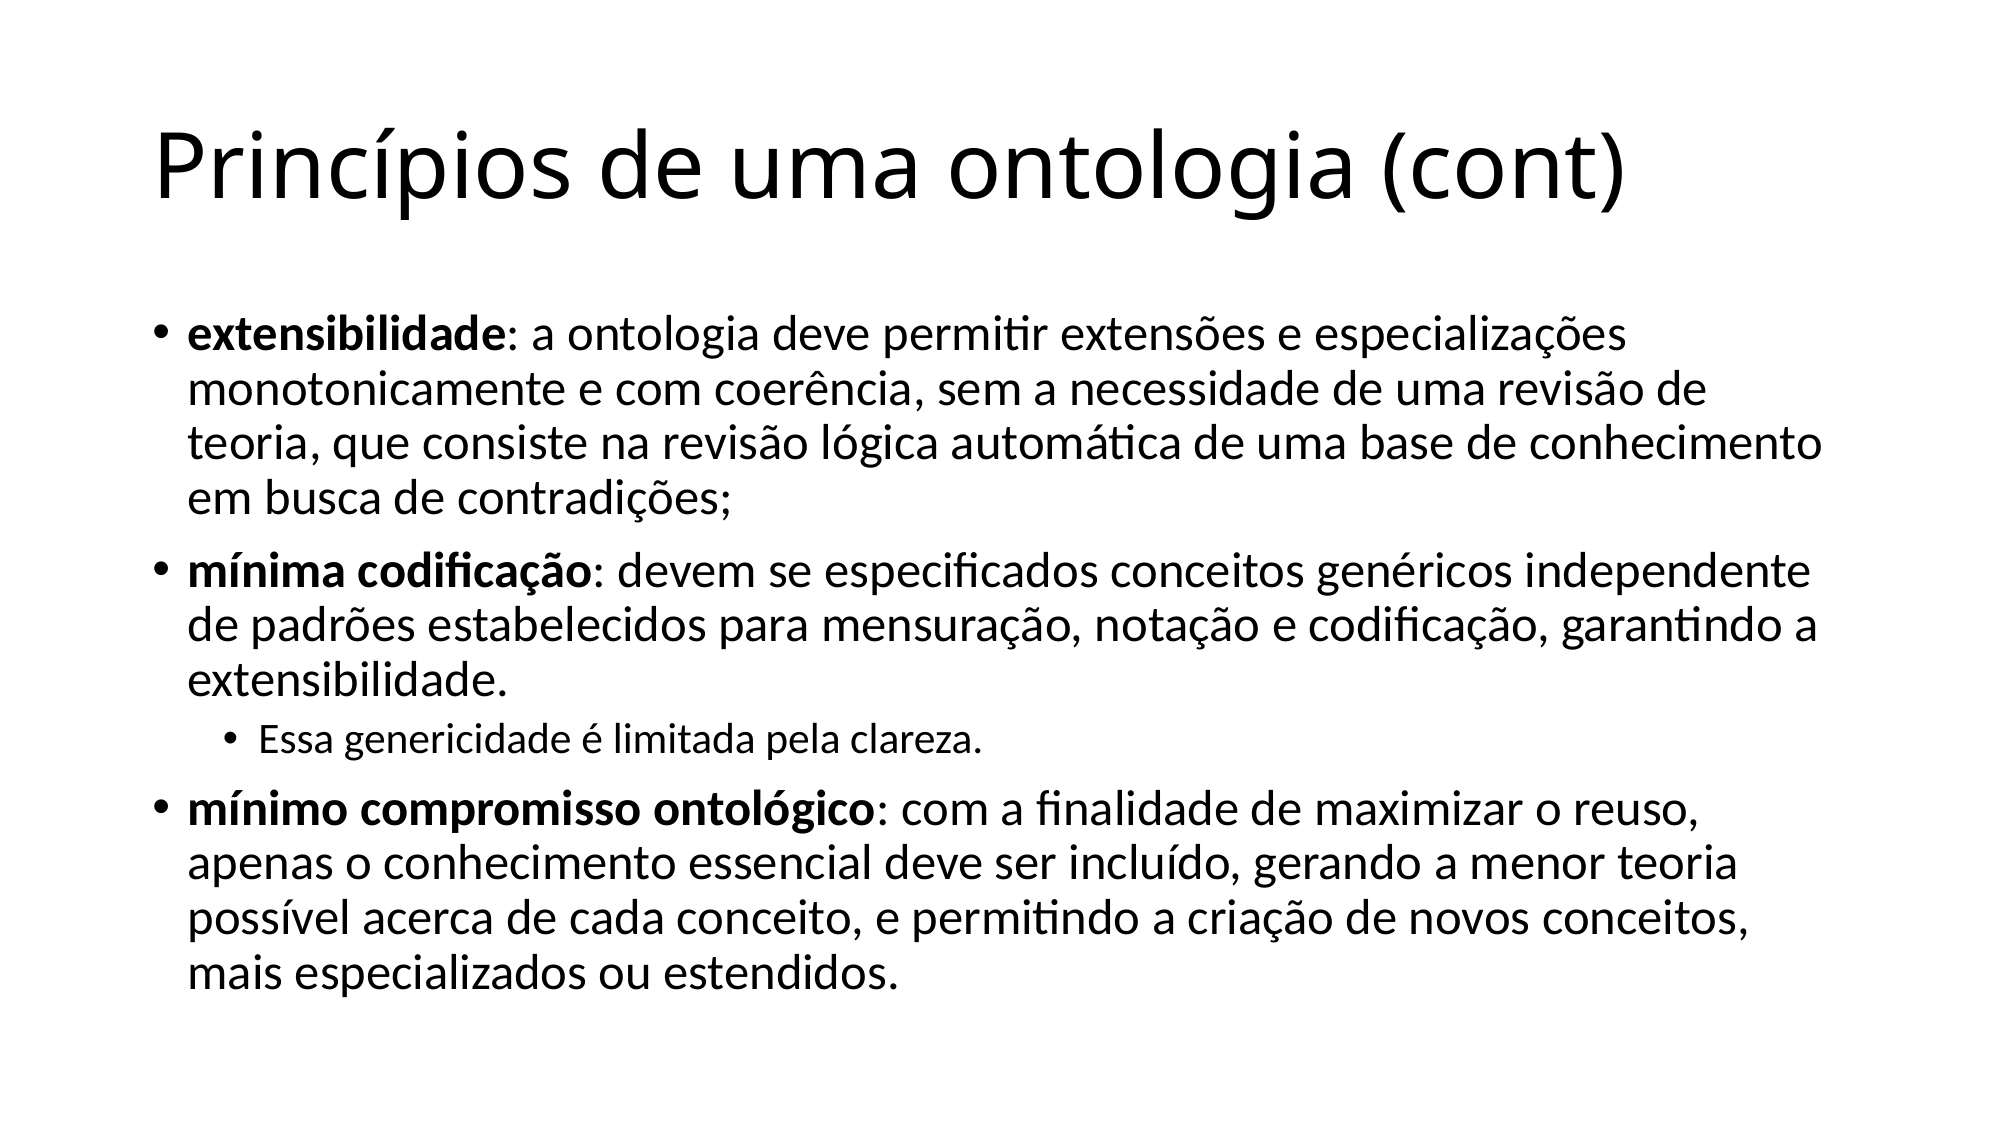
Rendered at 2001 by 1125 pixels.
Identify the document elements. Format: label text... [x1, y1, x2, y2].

title Princípios de uma ontologia (cont) [137, 59, 1863, 278]
list extensibilidade: a ontologia deve permitir extensões e especializações monotonicamente e com coerência, sem a necessidade de uma revisão de teoria, que consiste na revisão lógica automática de uma base de conhecimento em busca de contradições; mínima codificação: devem se especificados conceitos genéricos independente de padrões estabelecidos para mensuração, notação e codificação, garantindo a extensibilidade. Essa genericidade é limitada pela clareza. mínimo compromisso ontológico: com a finalidade de maximizar o reuso, apenas o conhecimento essencial deve ser incluído, gerando a menor teoria possível acerca de cada conceito, e permitindo a criação de novos conceitos, mais especializados ou estendidos. [137, 299, 1863, 1014]
